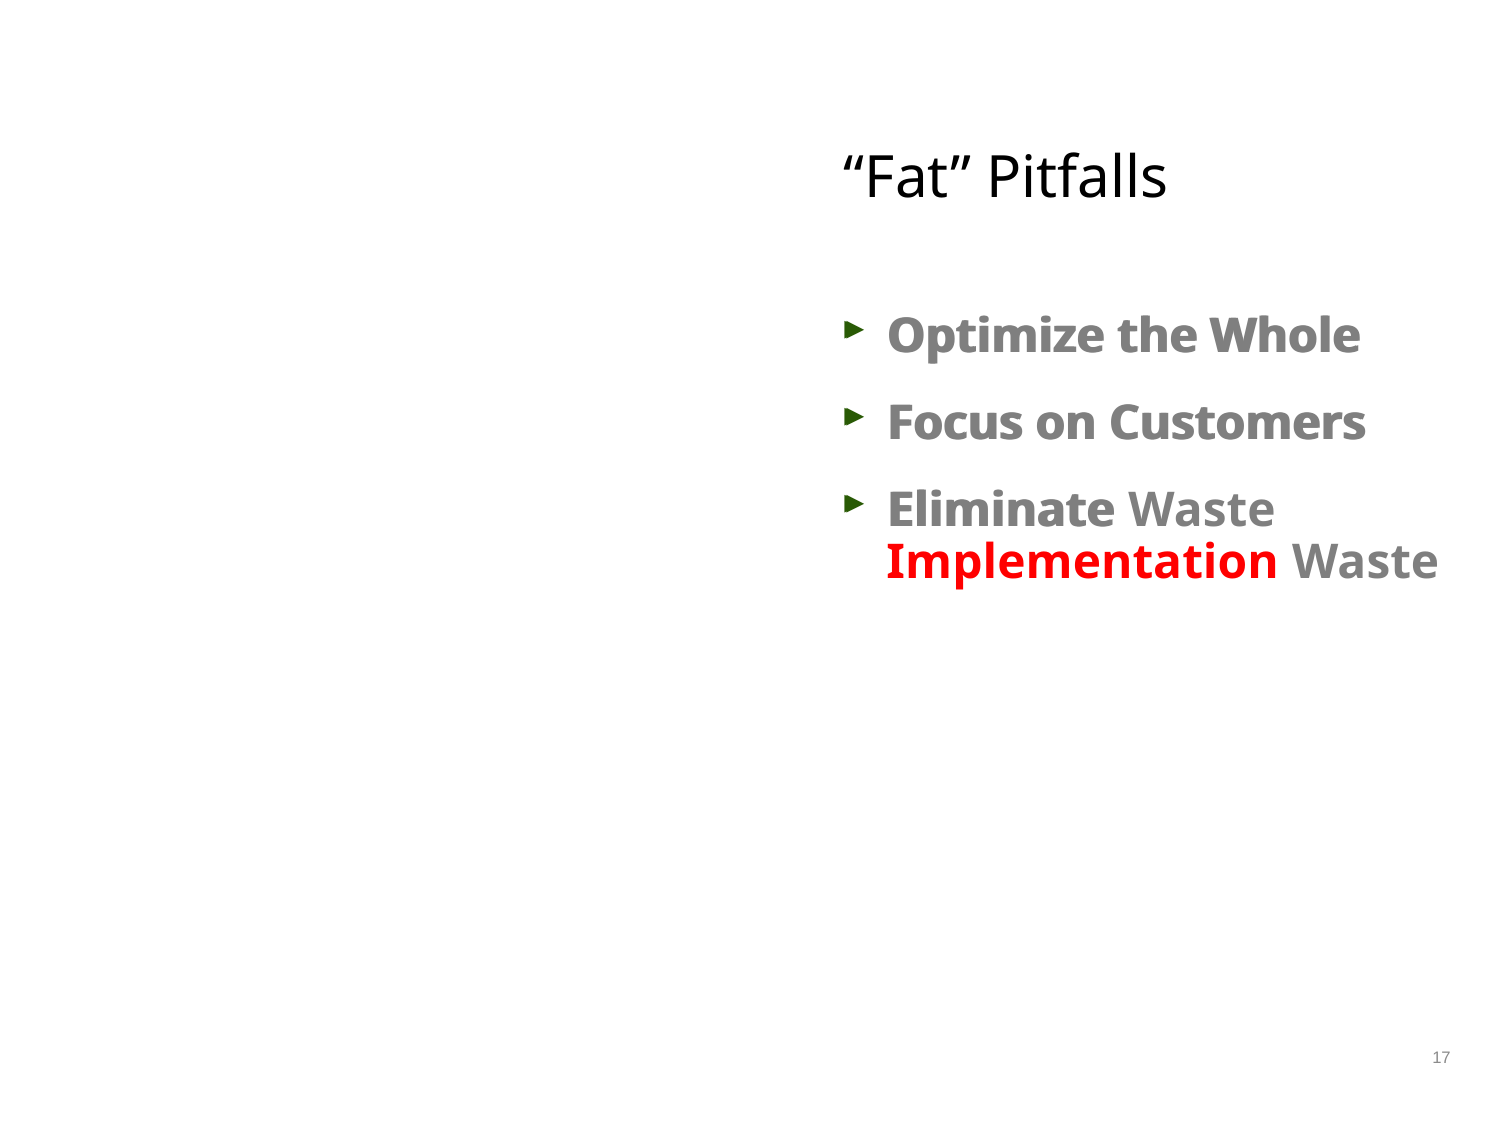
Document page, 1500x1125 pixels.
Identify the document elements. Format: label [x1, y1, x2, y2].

picture [755, 0, 1500, 1125]
